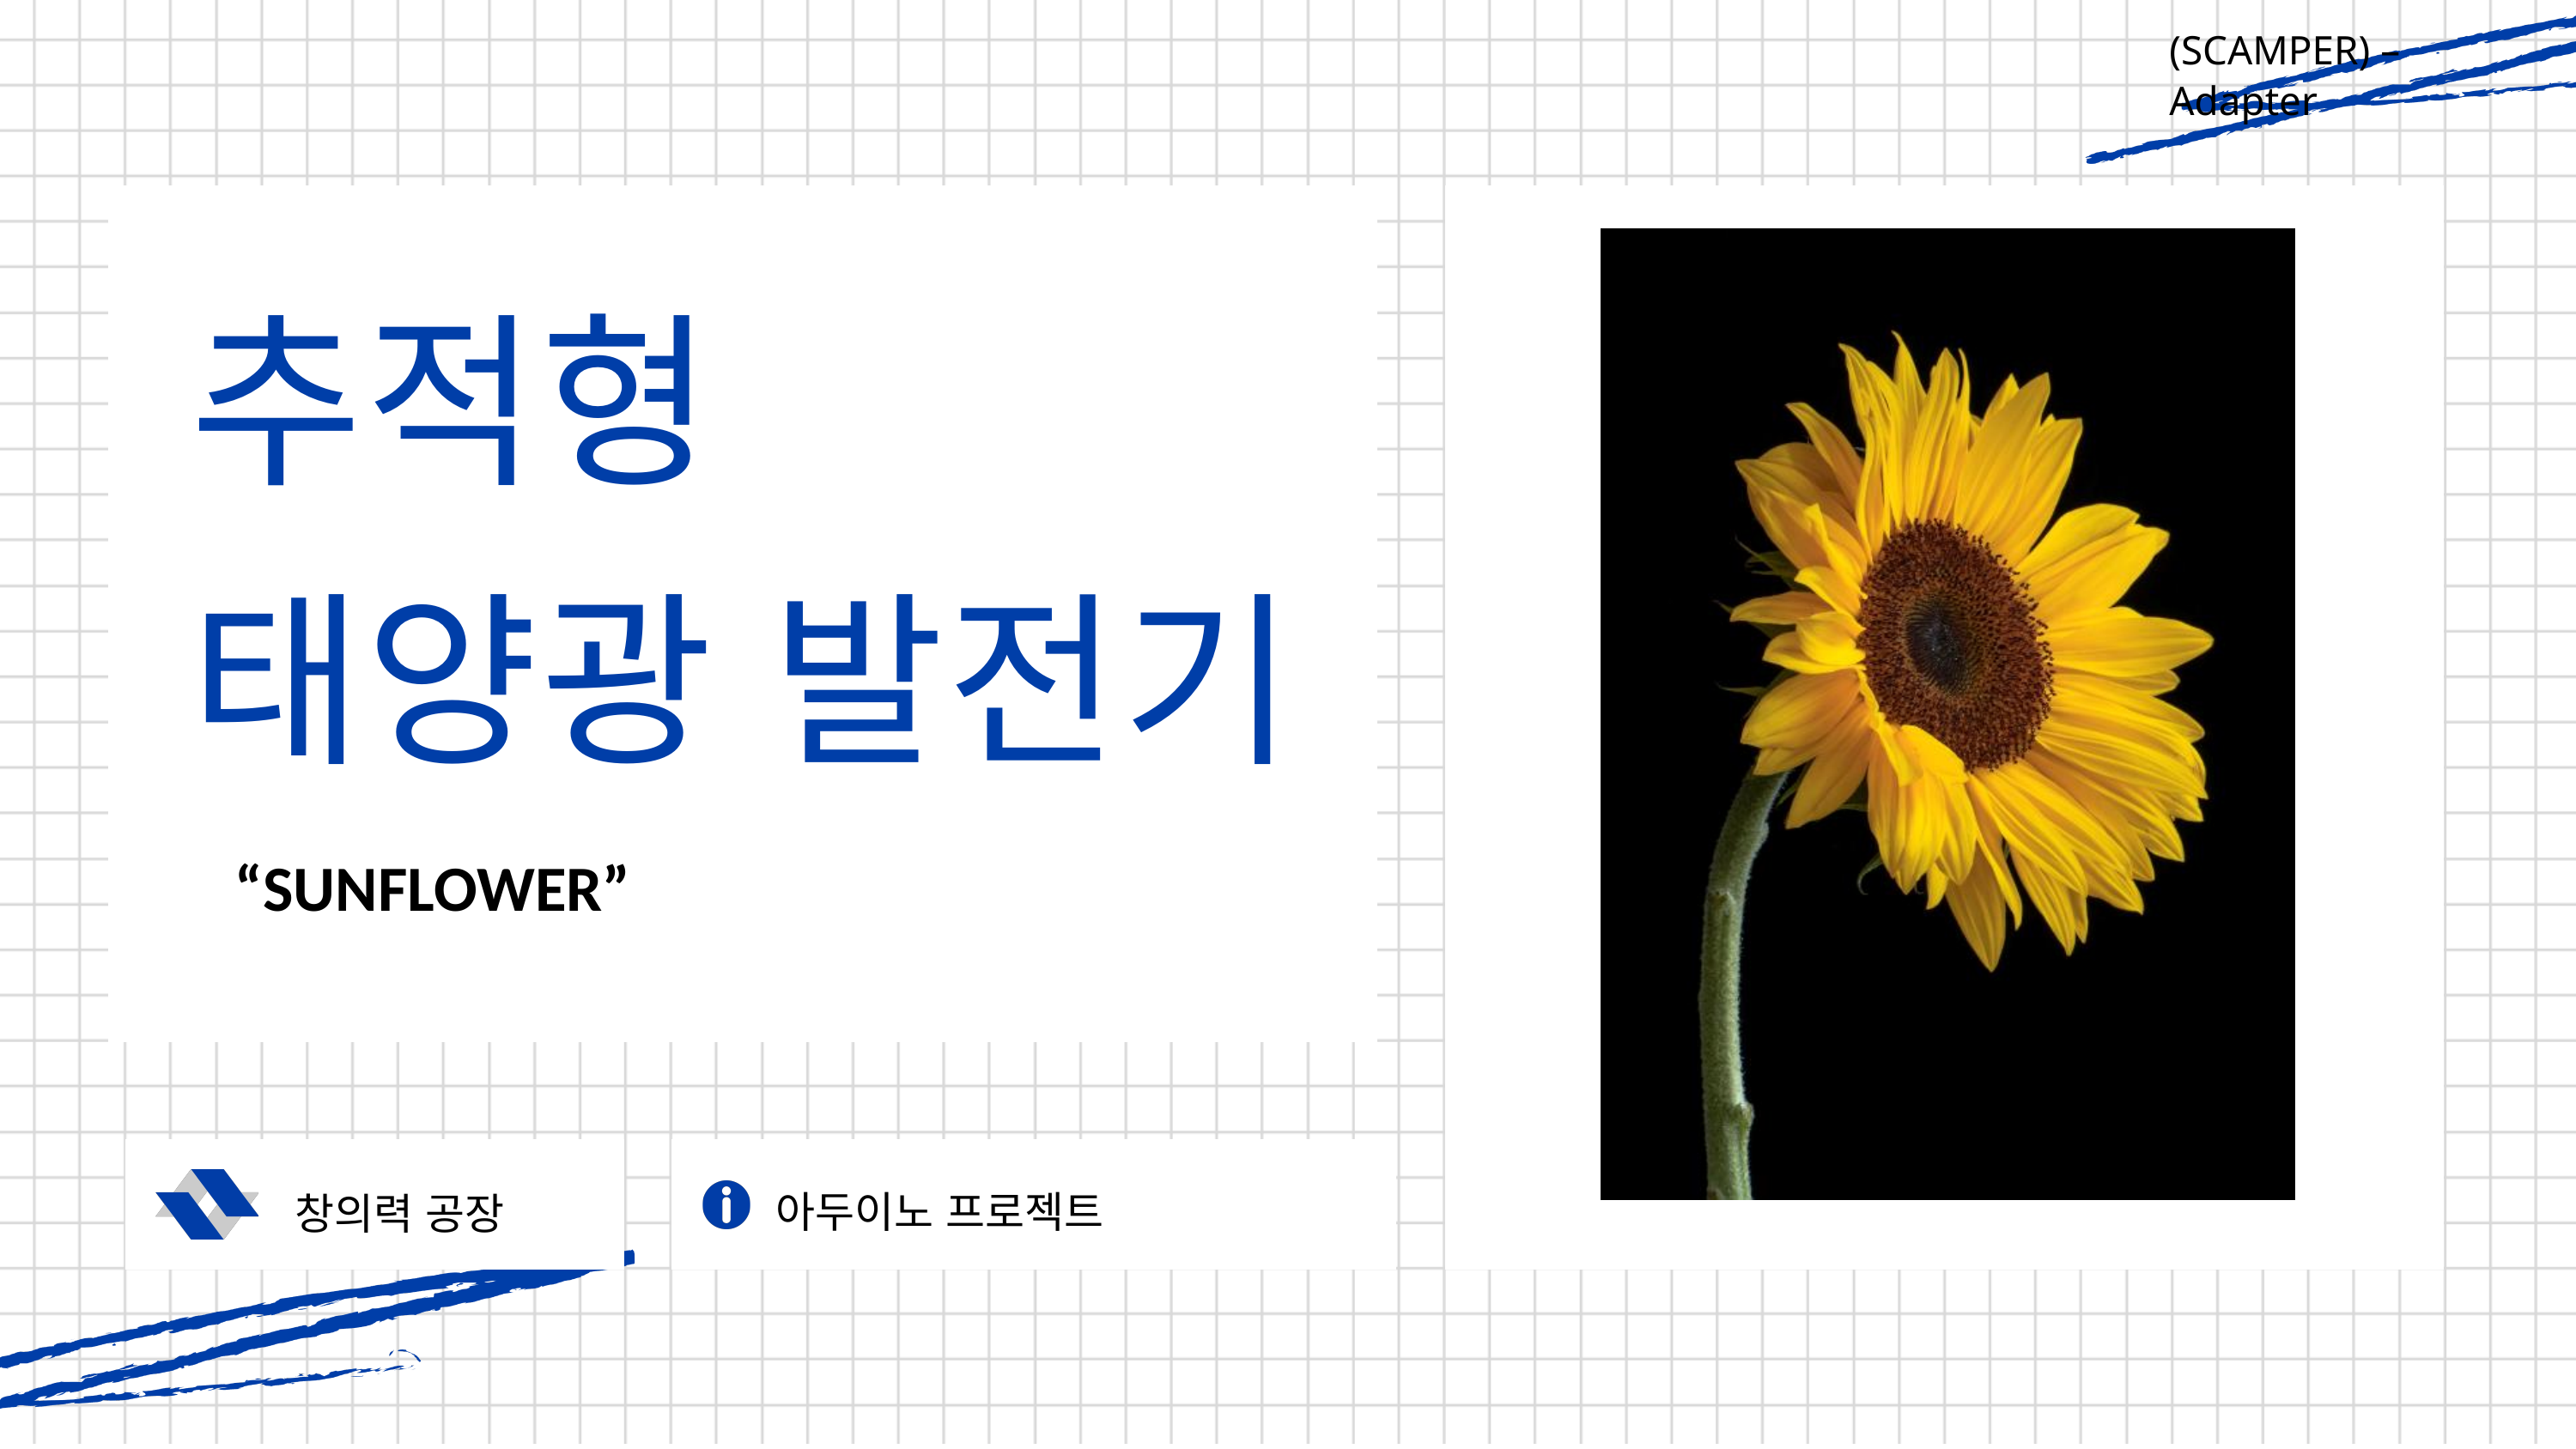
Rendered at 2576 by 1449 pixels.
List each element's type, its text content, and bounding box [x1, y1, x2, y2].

text_box [0, 0, 2576, 1445]
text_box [671, 1138, 1397, 1270]
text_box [125, 1138, 625, 1270]
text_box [107, 185, 1378, 1042]
text_box [1445, 185, 2444, 1270]
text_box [189, 229, 1355, 928]
text_box (SCAMPER) – Adapter [2136, 21, 2555, 124]
picture [1601, 228, 2296, 1200]
text_box [0, 1249, 635, 1449]
text_box [2083, 0, 2576, 165]
